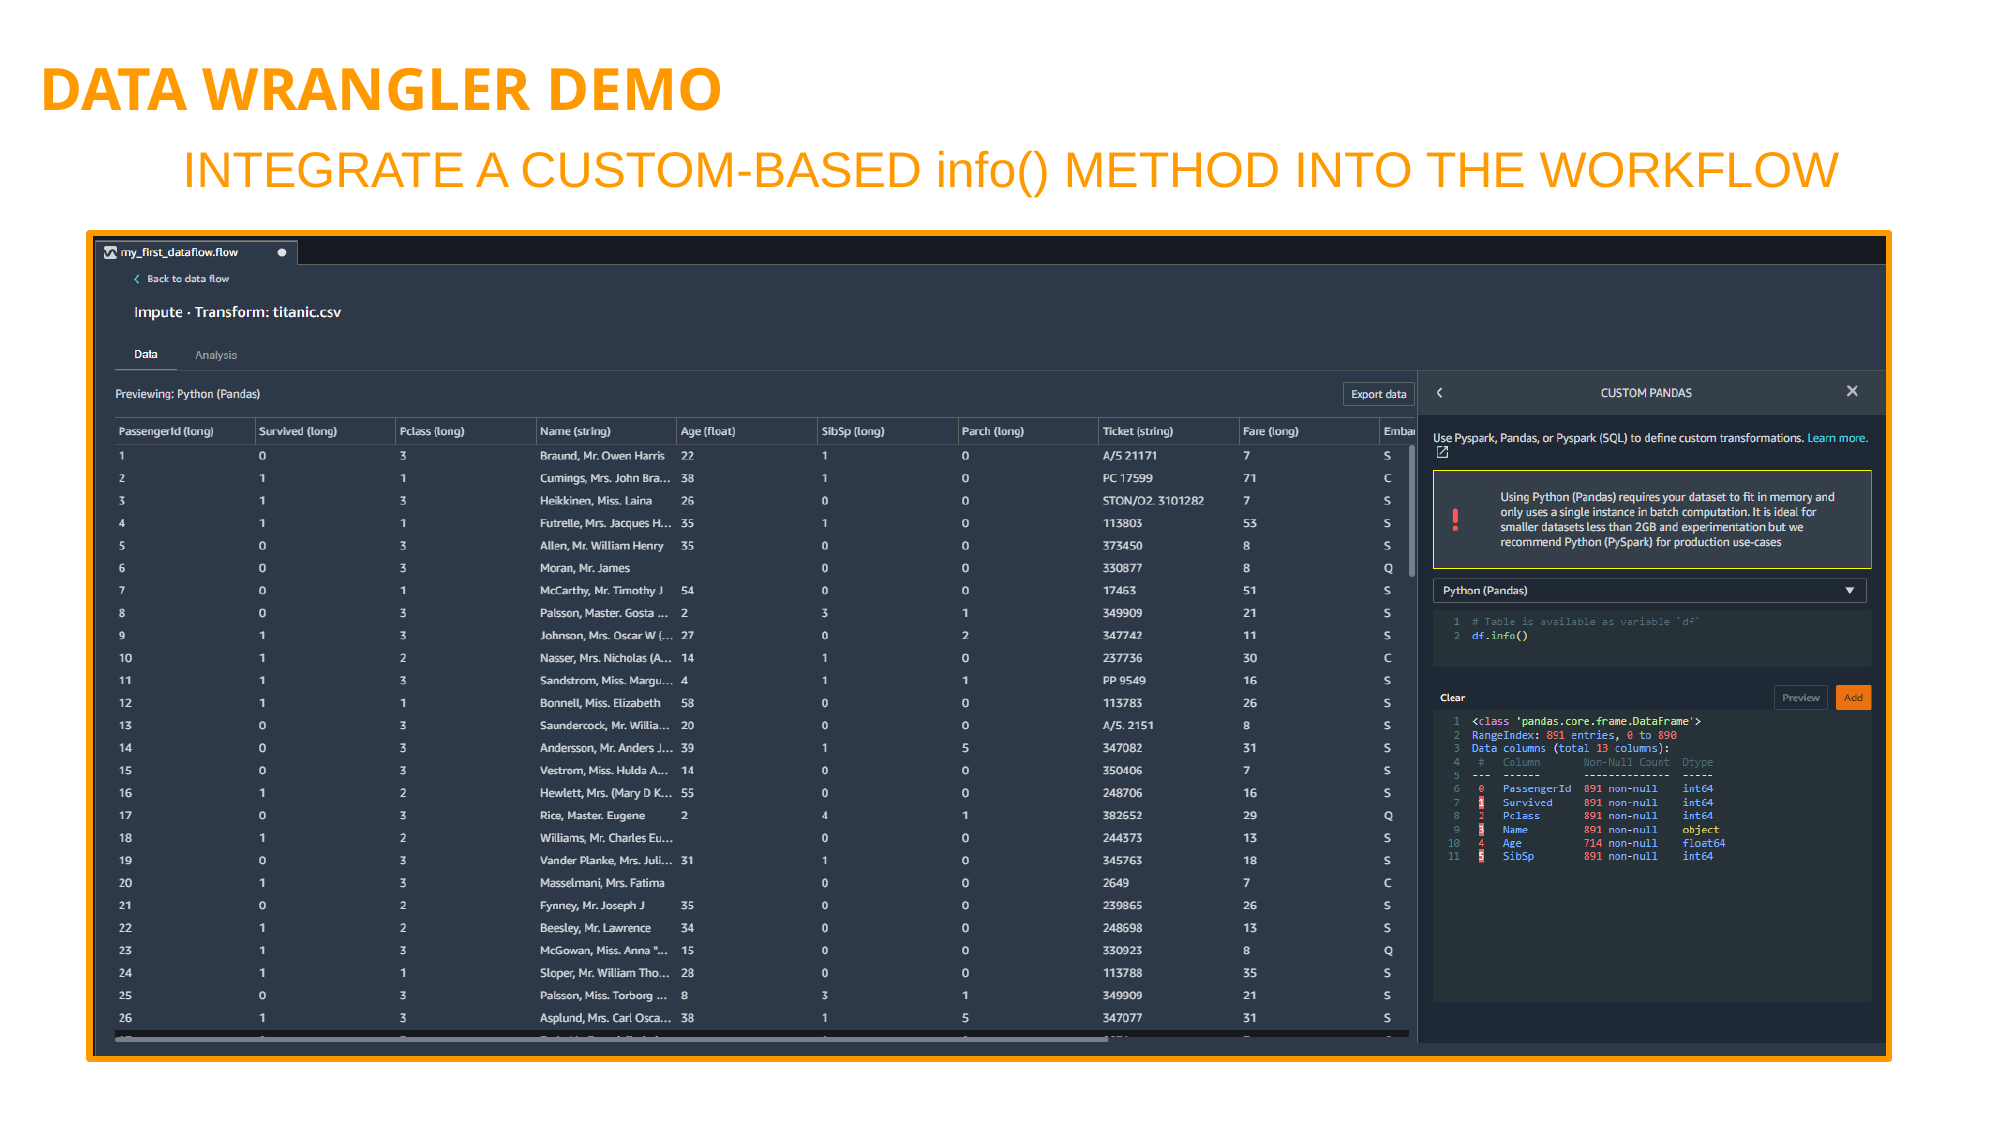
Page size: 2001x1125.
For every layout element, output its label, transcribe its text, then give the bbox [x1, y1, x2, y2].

text_box INTEGRATE A CUSTOM-BASED info() METHOD INTO THE WORKFLOW [92, 130, 1931, 206]
picture [92, 236, 1886, 1057]
text_box DATA WRANGLER DEMO [24, 44, 1863, 130]
